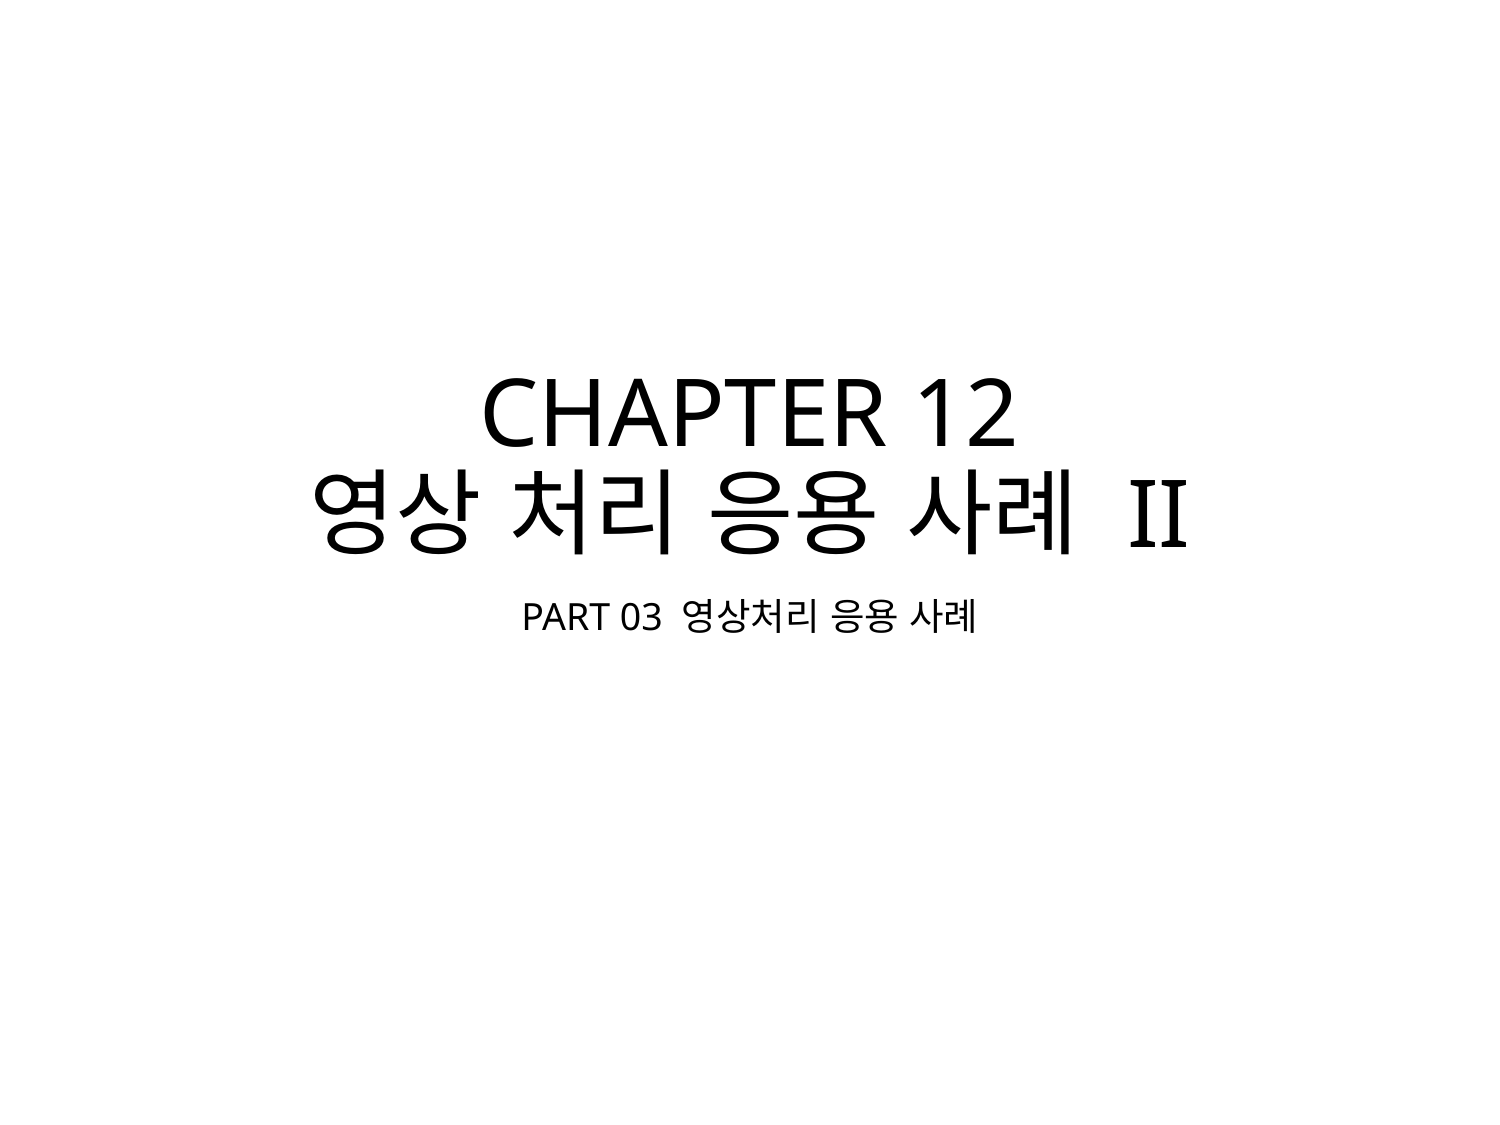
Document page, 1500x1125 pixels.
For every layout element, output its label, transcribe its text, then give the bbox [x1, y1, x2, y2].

subtitle PART 03 영상처리 응용 사례 [187, 590, 1313, 863]
title CHAPTER 12 영상 처리 응용 사례 II [187, 184, 1313, 576]
